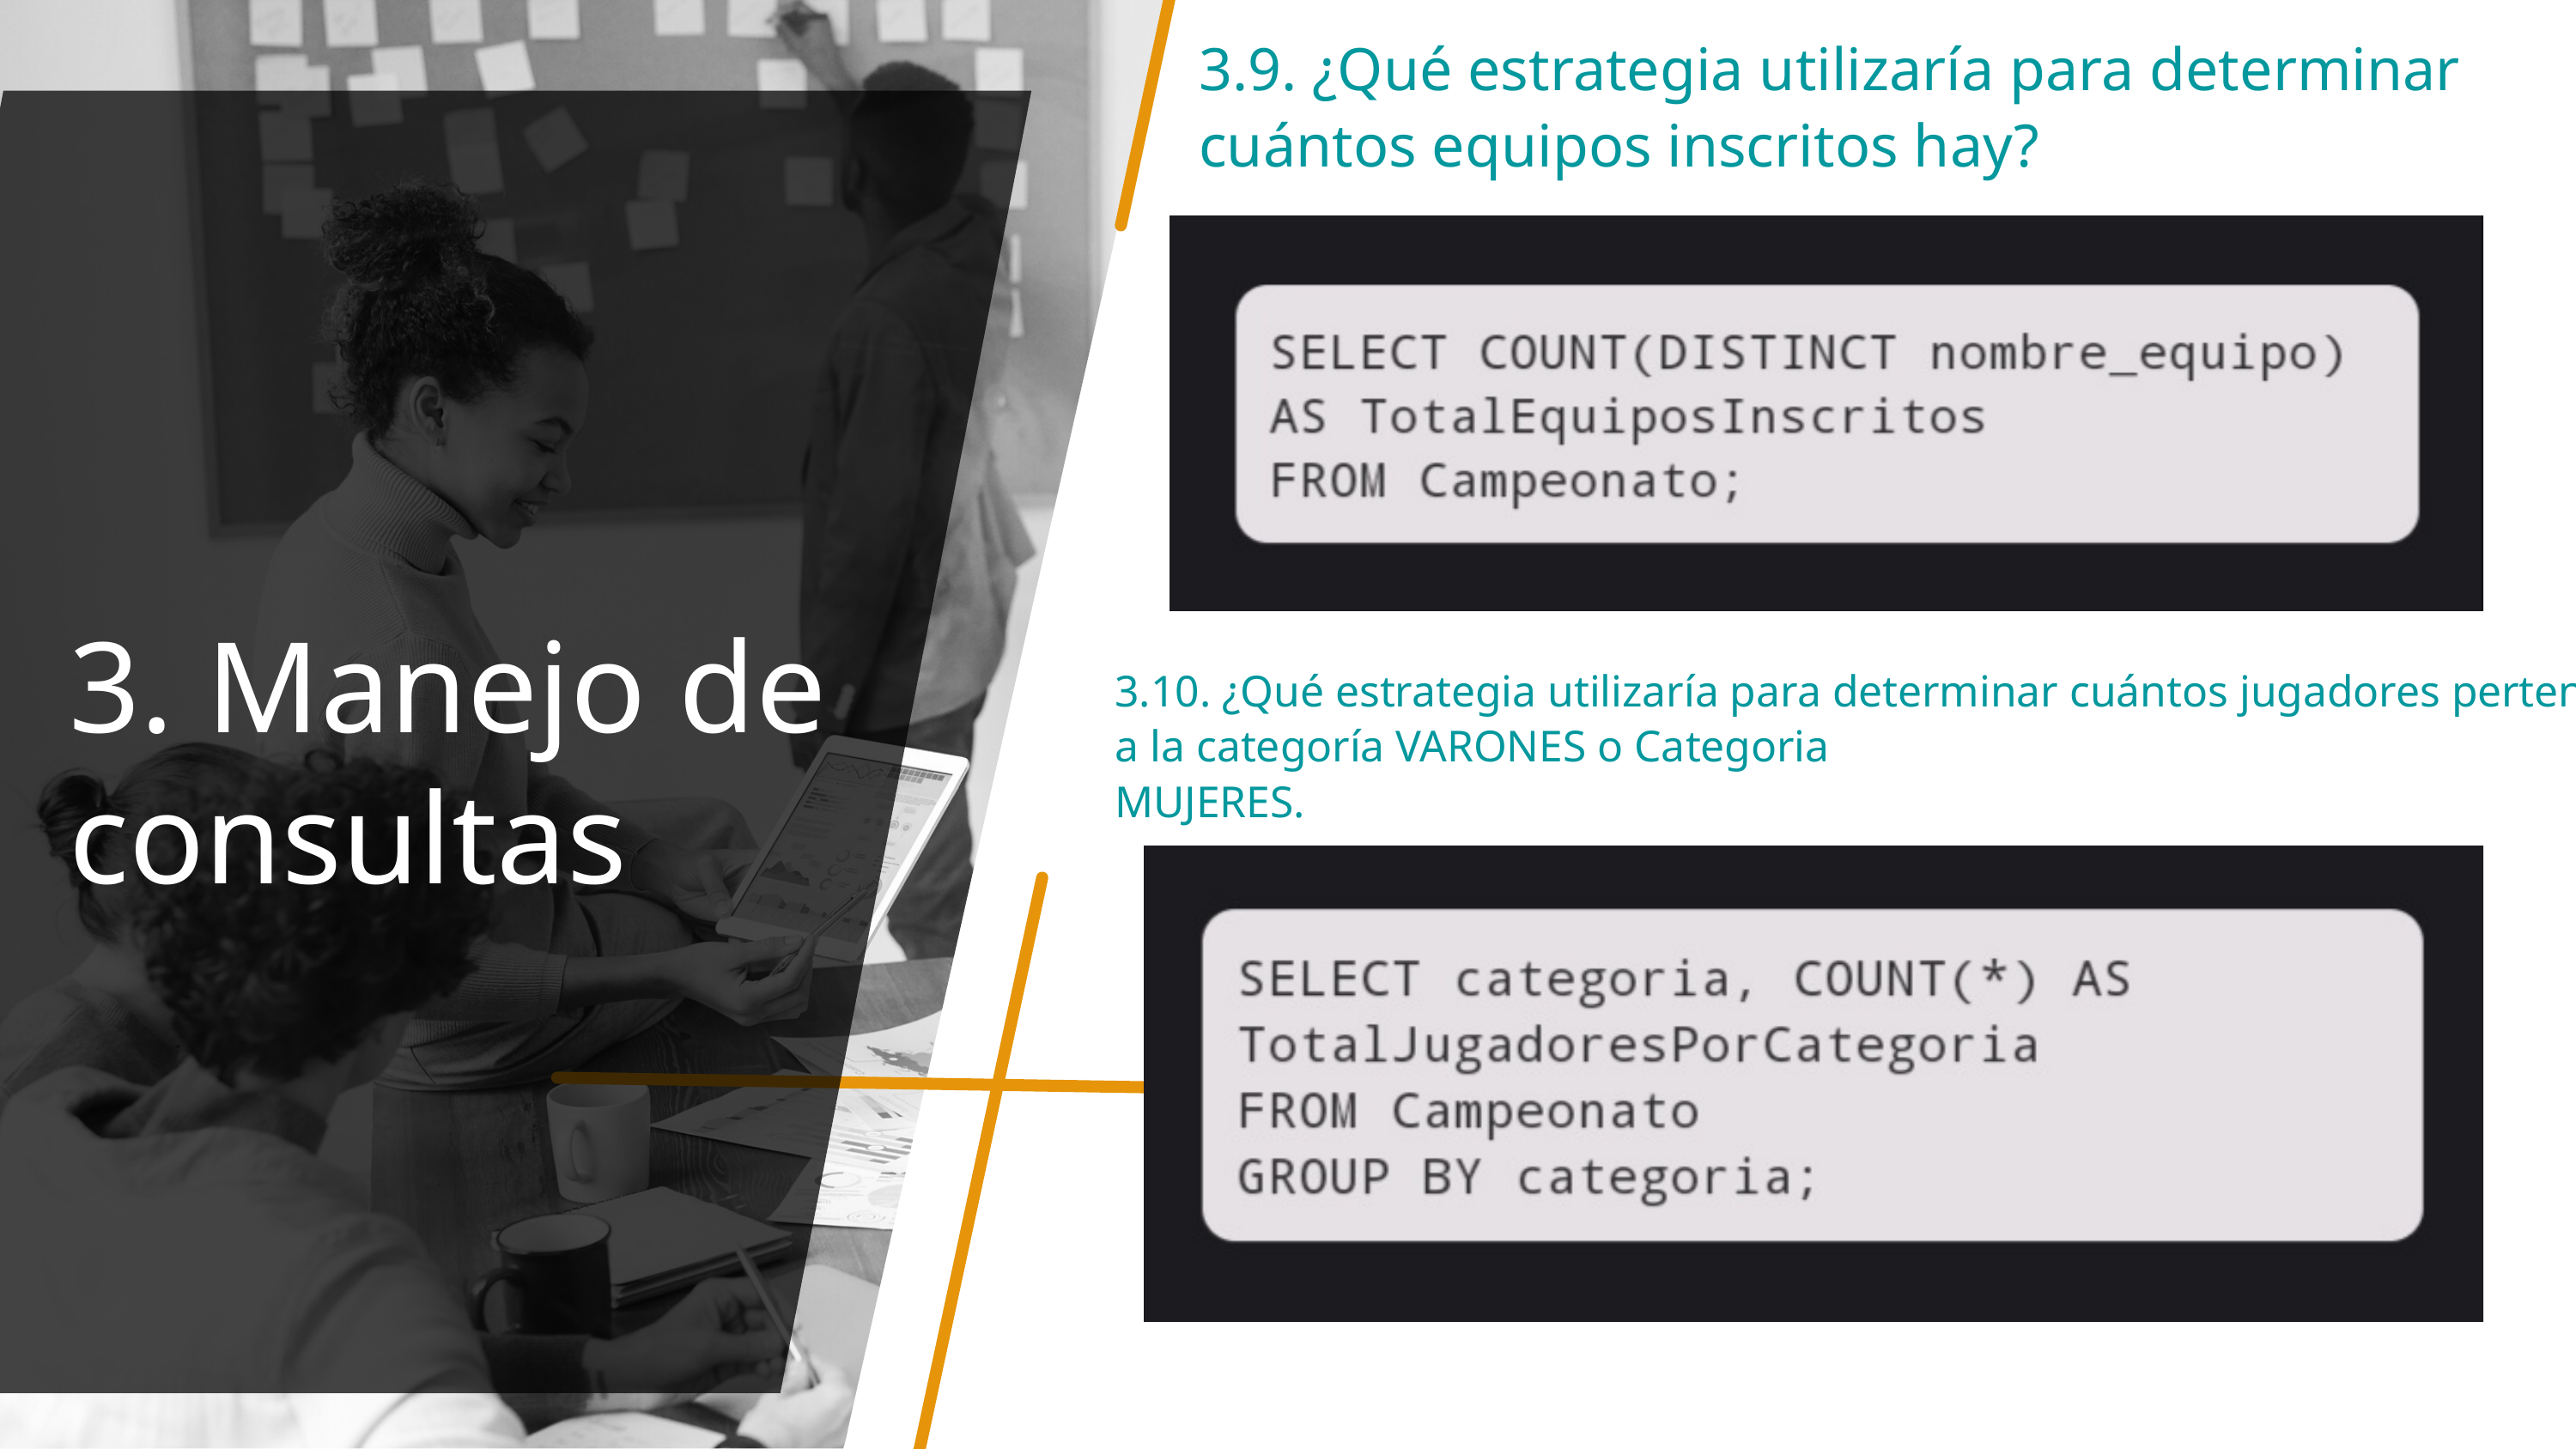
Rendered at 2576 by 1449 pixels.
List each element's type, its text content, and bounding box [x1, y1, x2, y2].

text_box [1174, 846, 2484, 1322]
text_box 3.10. ¿Qué estrategia utilizaría para determinar cuántos jugadores pertenecen a la categoría VARONES o Categoria MUJERES. [1174, 603, 2576, 827]
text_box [0, 0, 1170, 1449]
text_box [1174, 215, 2484, 611]
text_box 3.9. ¿Qué estrategia utilizaría para determinar cuántos equipos inscritos hay? [1199, 26, 2507, 179]
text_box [0, 90, 1032, 1393]
